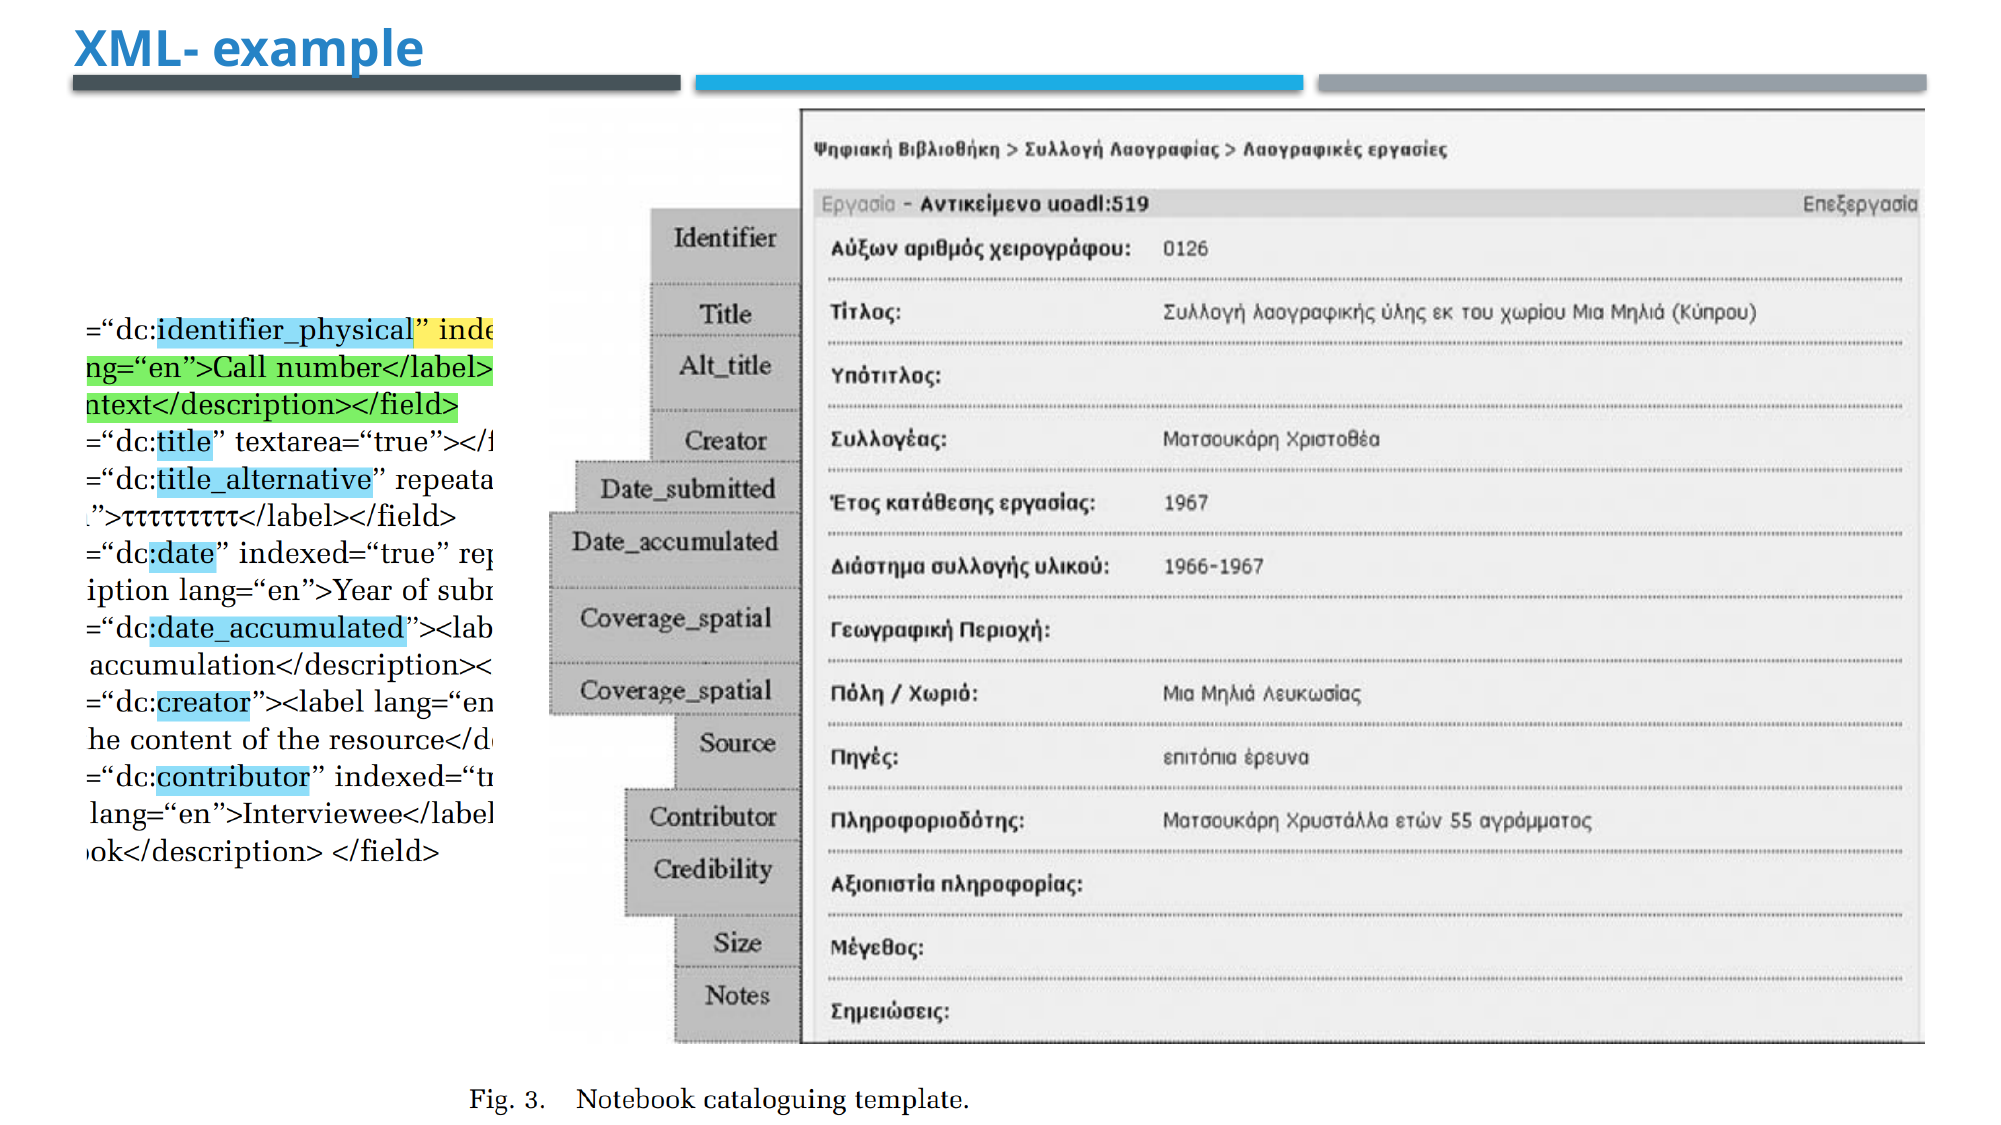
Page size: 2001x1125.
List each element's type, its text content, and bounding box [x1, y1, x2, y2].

text_box XML- example [59, 9, 1302, 68]
picture [86, 99, 1932, 1117]
